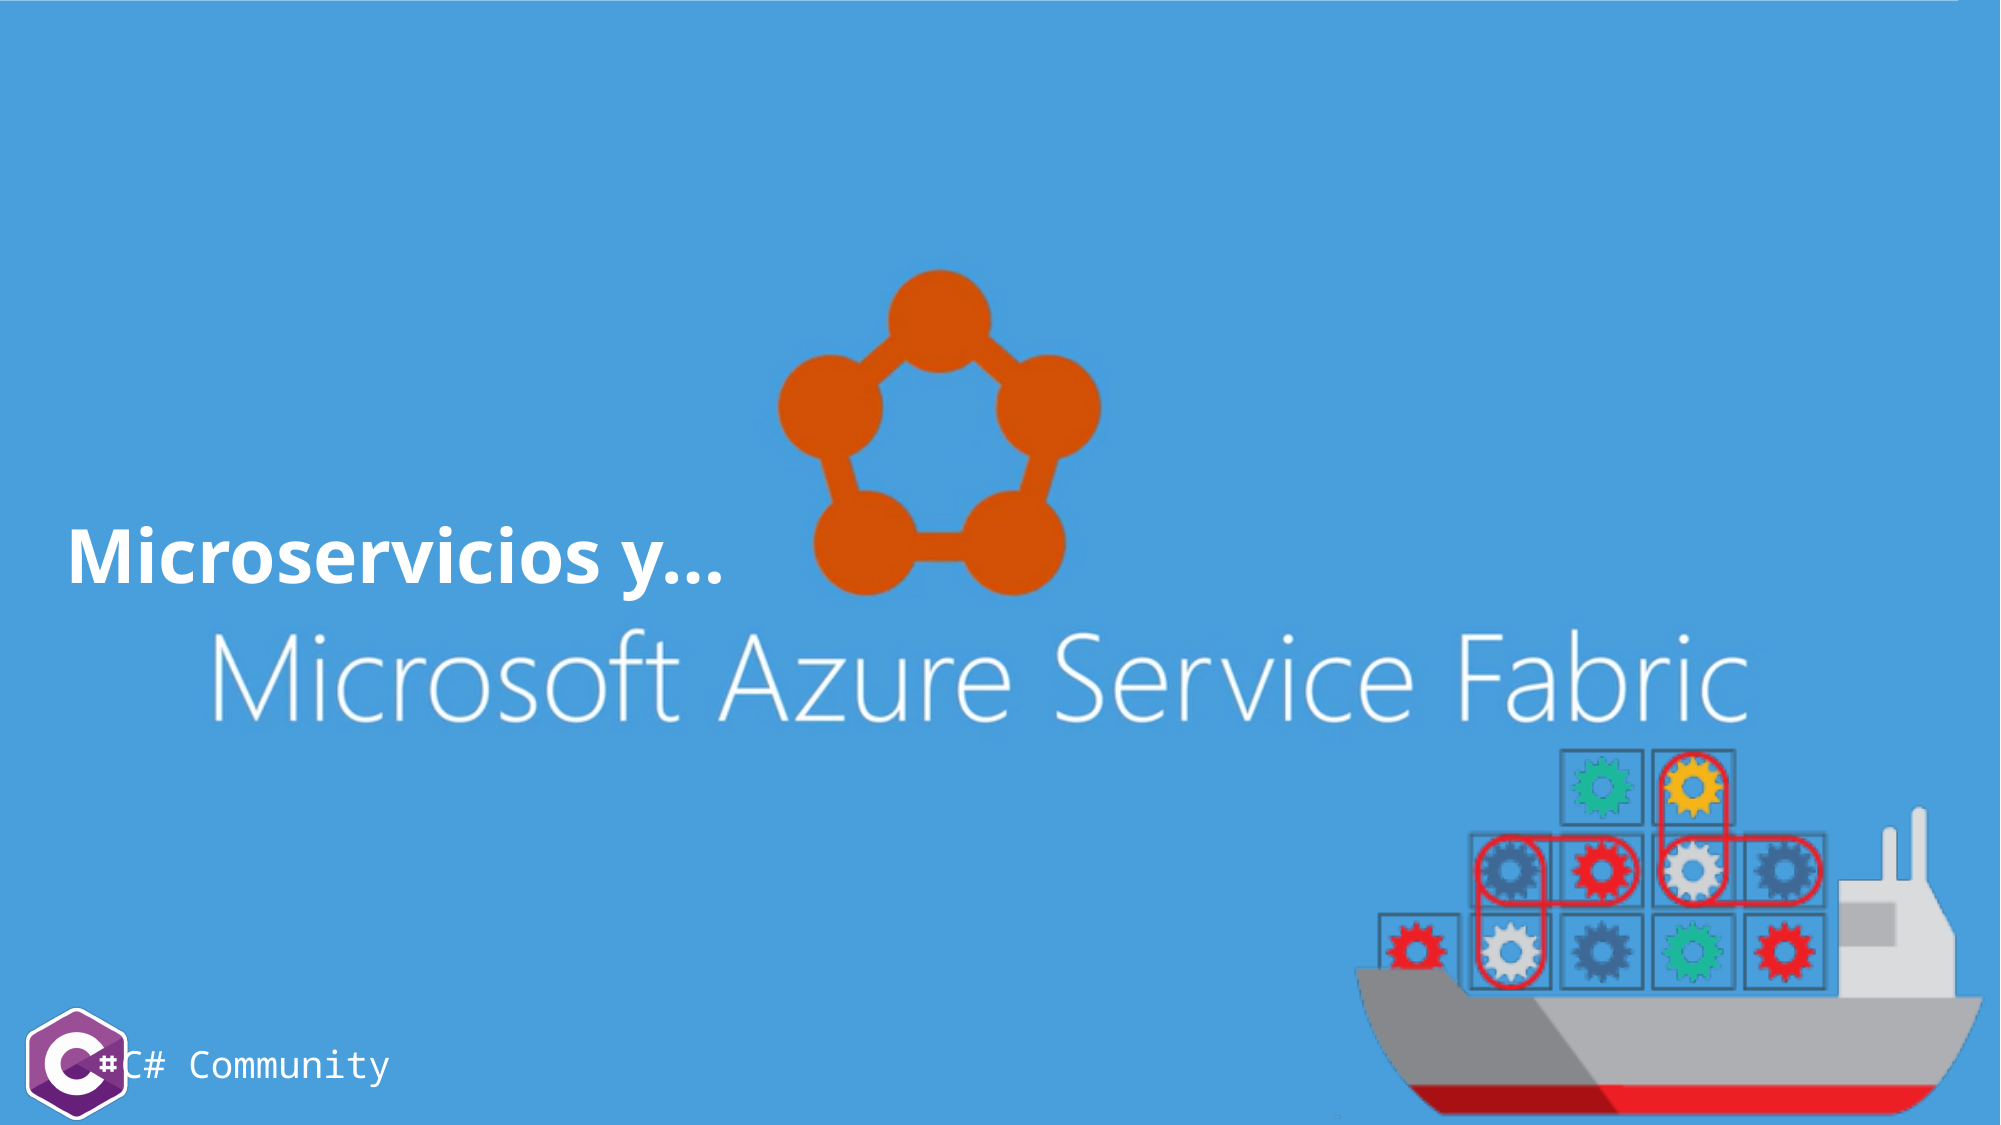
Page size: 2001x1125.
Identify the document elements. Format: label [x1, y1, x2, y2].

picture [0, 0, 2000, 1125]
text_box [15, 1003, 396, 1125]
